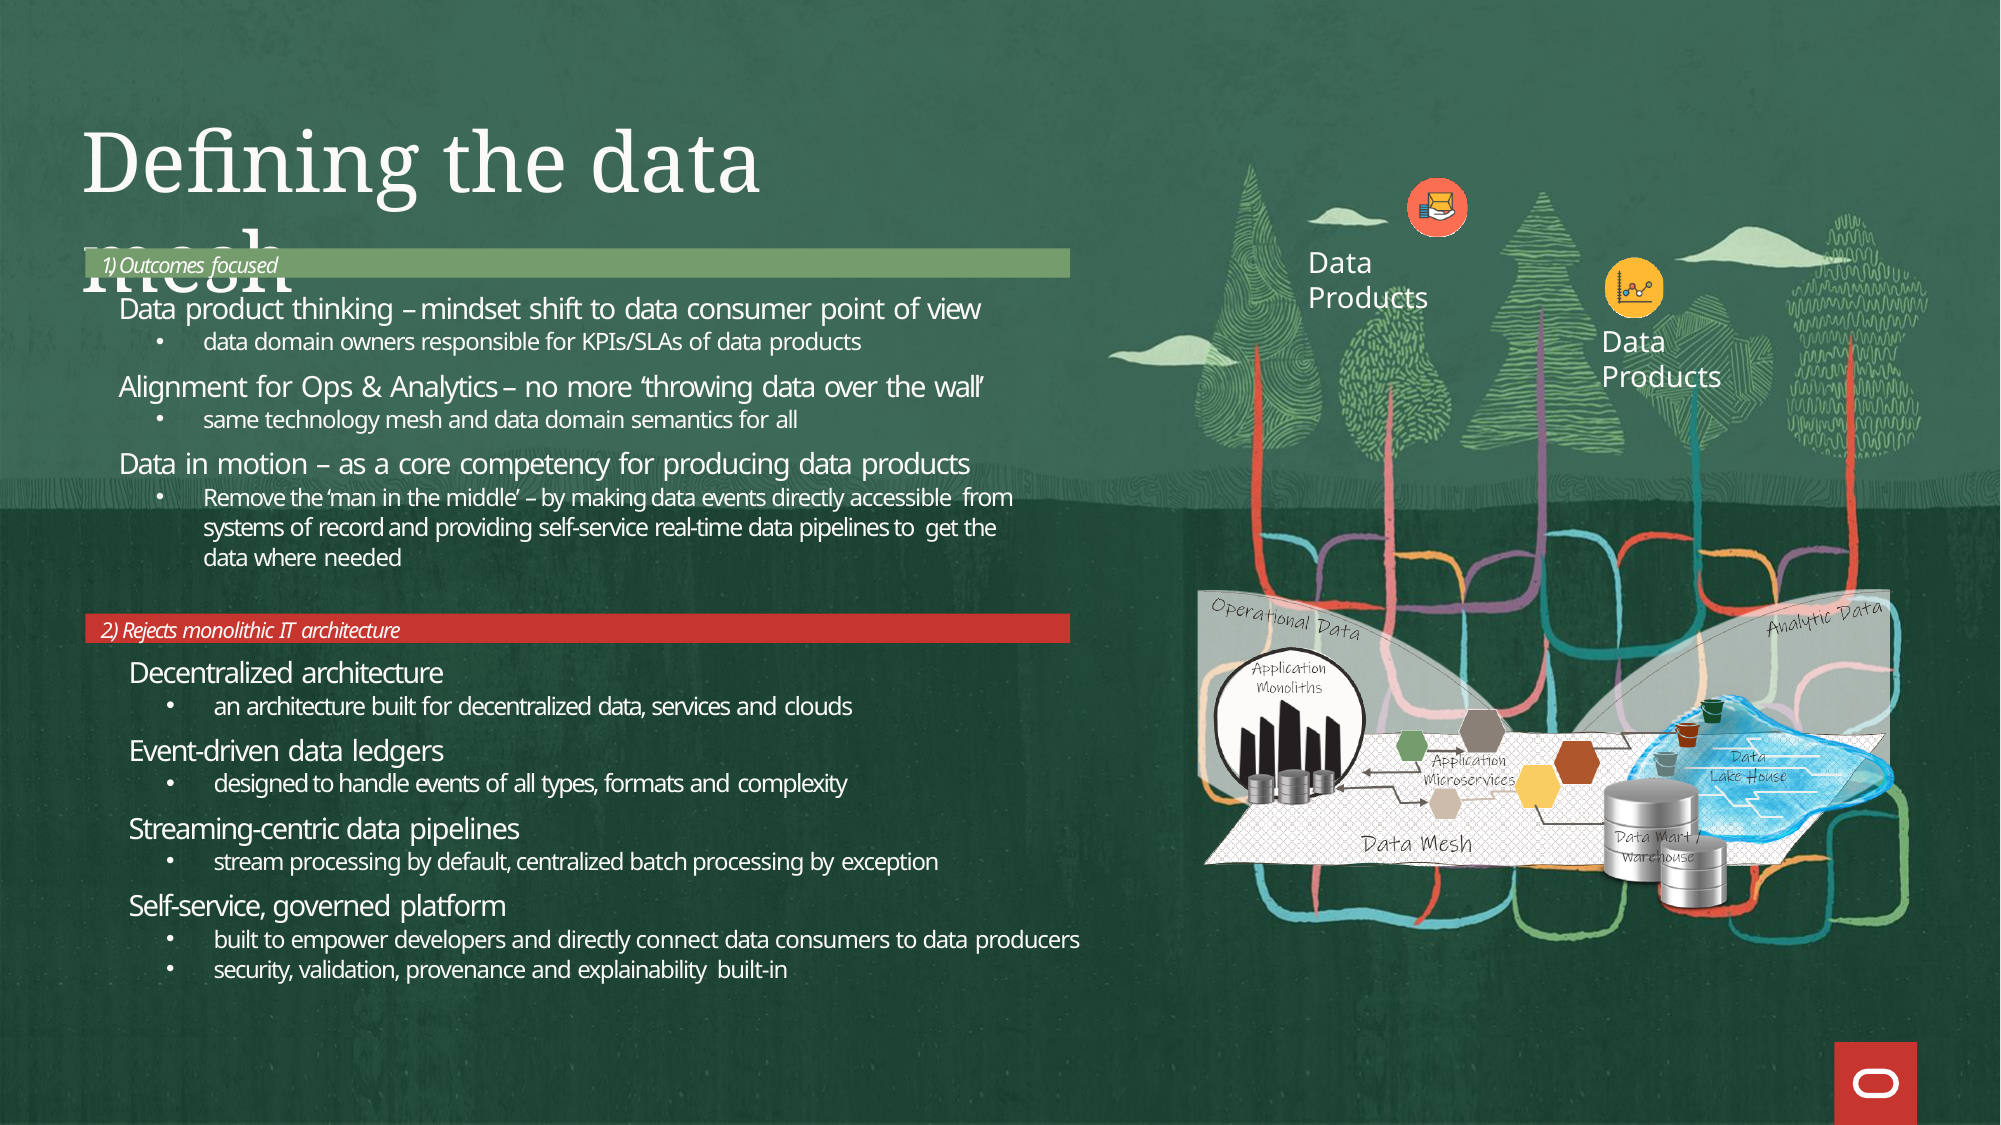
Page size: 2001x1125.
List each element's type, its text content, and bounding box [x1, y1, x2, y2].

text_box Data product thinking – mindset shift to data consumer point of view data domain owners responsible for KPIs/SLAs of data products Alignment for Ops & Analytics – no more ‘throwing data over the wall’ same technology mesh and data domain semantics for all Data in motion – as a core competency for producing data products Remove the ‘man in the middle’ – by making data events directly accessible from systems of record and providing self-service real-time data pipelines to get the data where needed [116, 287, 1039, 572]
text_box Decentralized architecture an architecture built for decentralized data, services and clouds Event-driven data ledgers designed to handle events of all types, formats and complexity Streaming-centric data pipelines stream processing by default, centralized batch processing by exception Self-service, governed platform built to empower developers and directly connect data consumers to data producers security, validation, provenance and explainability built-in [126, 652, 1136, 983]
text_box [1834, 1042, 1918, 1125]
text_box 1.) Outcomes focused [85, 248, 1071, 278]
text_box [0, 0, 2000, 1125]
text_box [1604, 256, 1664, 318]
title Defining the data mesh [78, 107, 939, 310]
text_box Data Products [1305, 241, 1491, 314]
text_box [1194, 583, 1908, 912]
text_box [1852, 1068, 1900, 1099]
text_box 2.) Rejects monolithic IT architecture [85, 613, 1071, 643]
text_box [1406, 176, 1468, 237]
text_box Data Products [1599, 321, 1784, 394]
